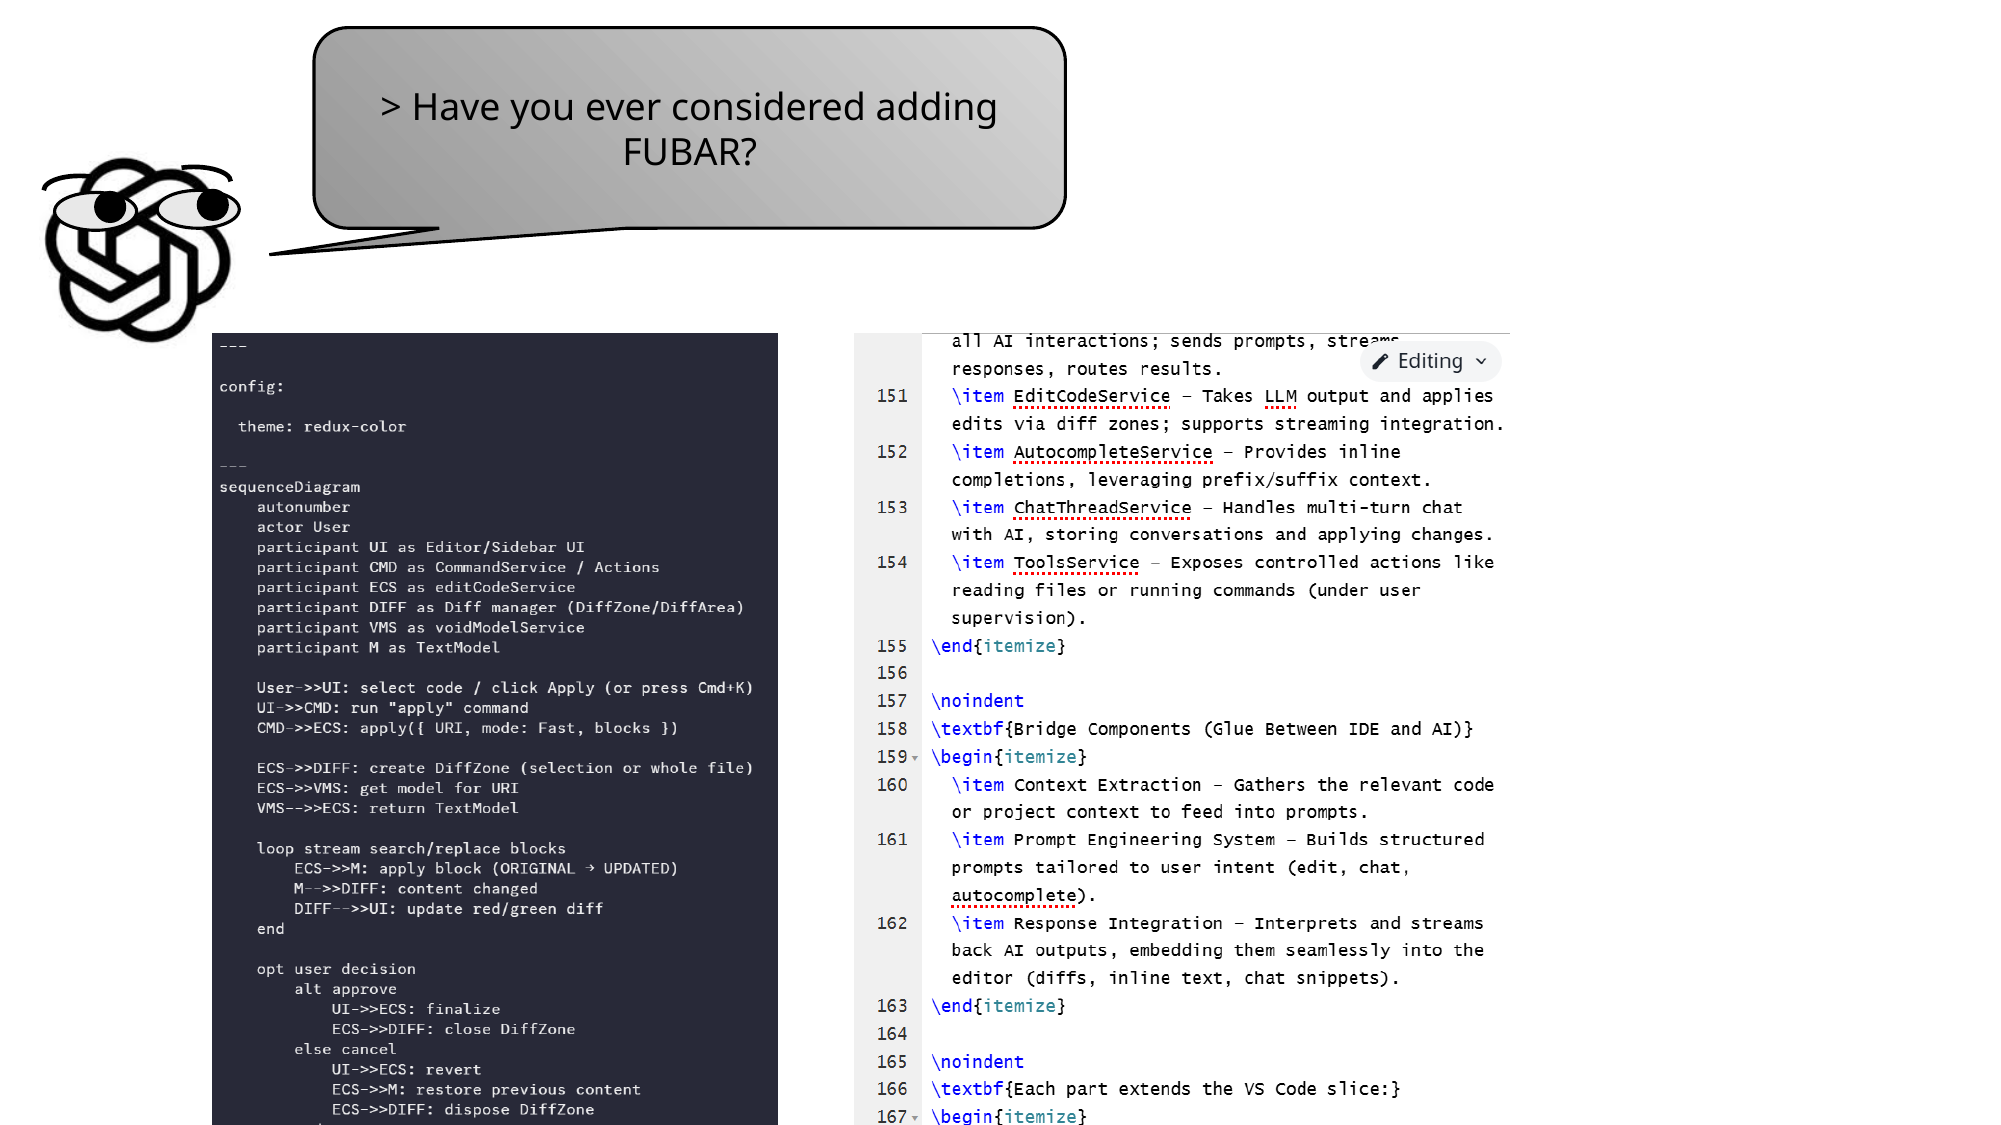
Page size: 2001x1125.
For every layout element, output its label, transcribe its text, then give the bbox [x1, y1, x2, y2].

picture [853, 333, 1510, 1125]
text_box > Have you ever considered adding FUBAR? [277, 26, 1067, 256]
picture [0, 112, 778, 1125]
